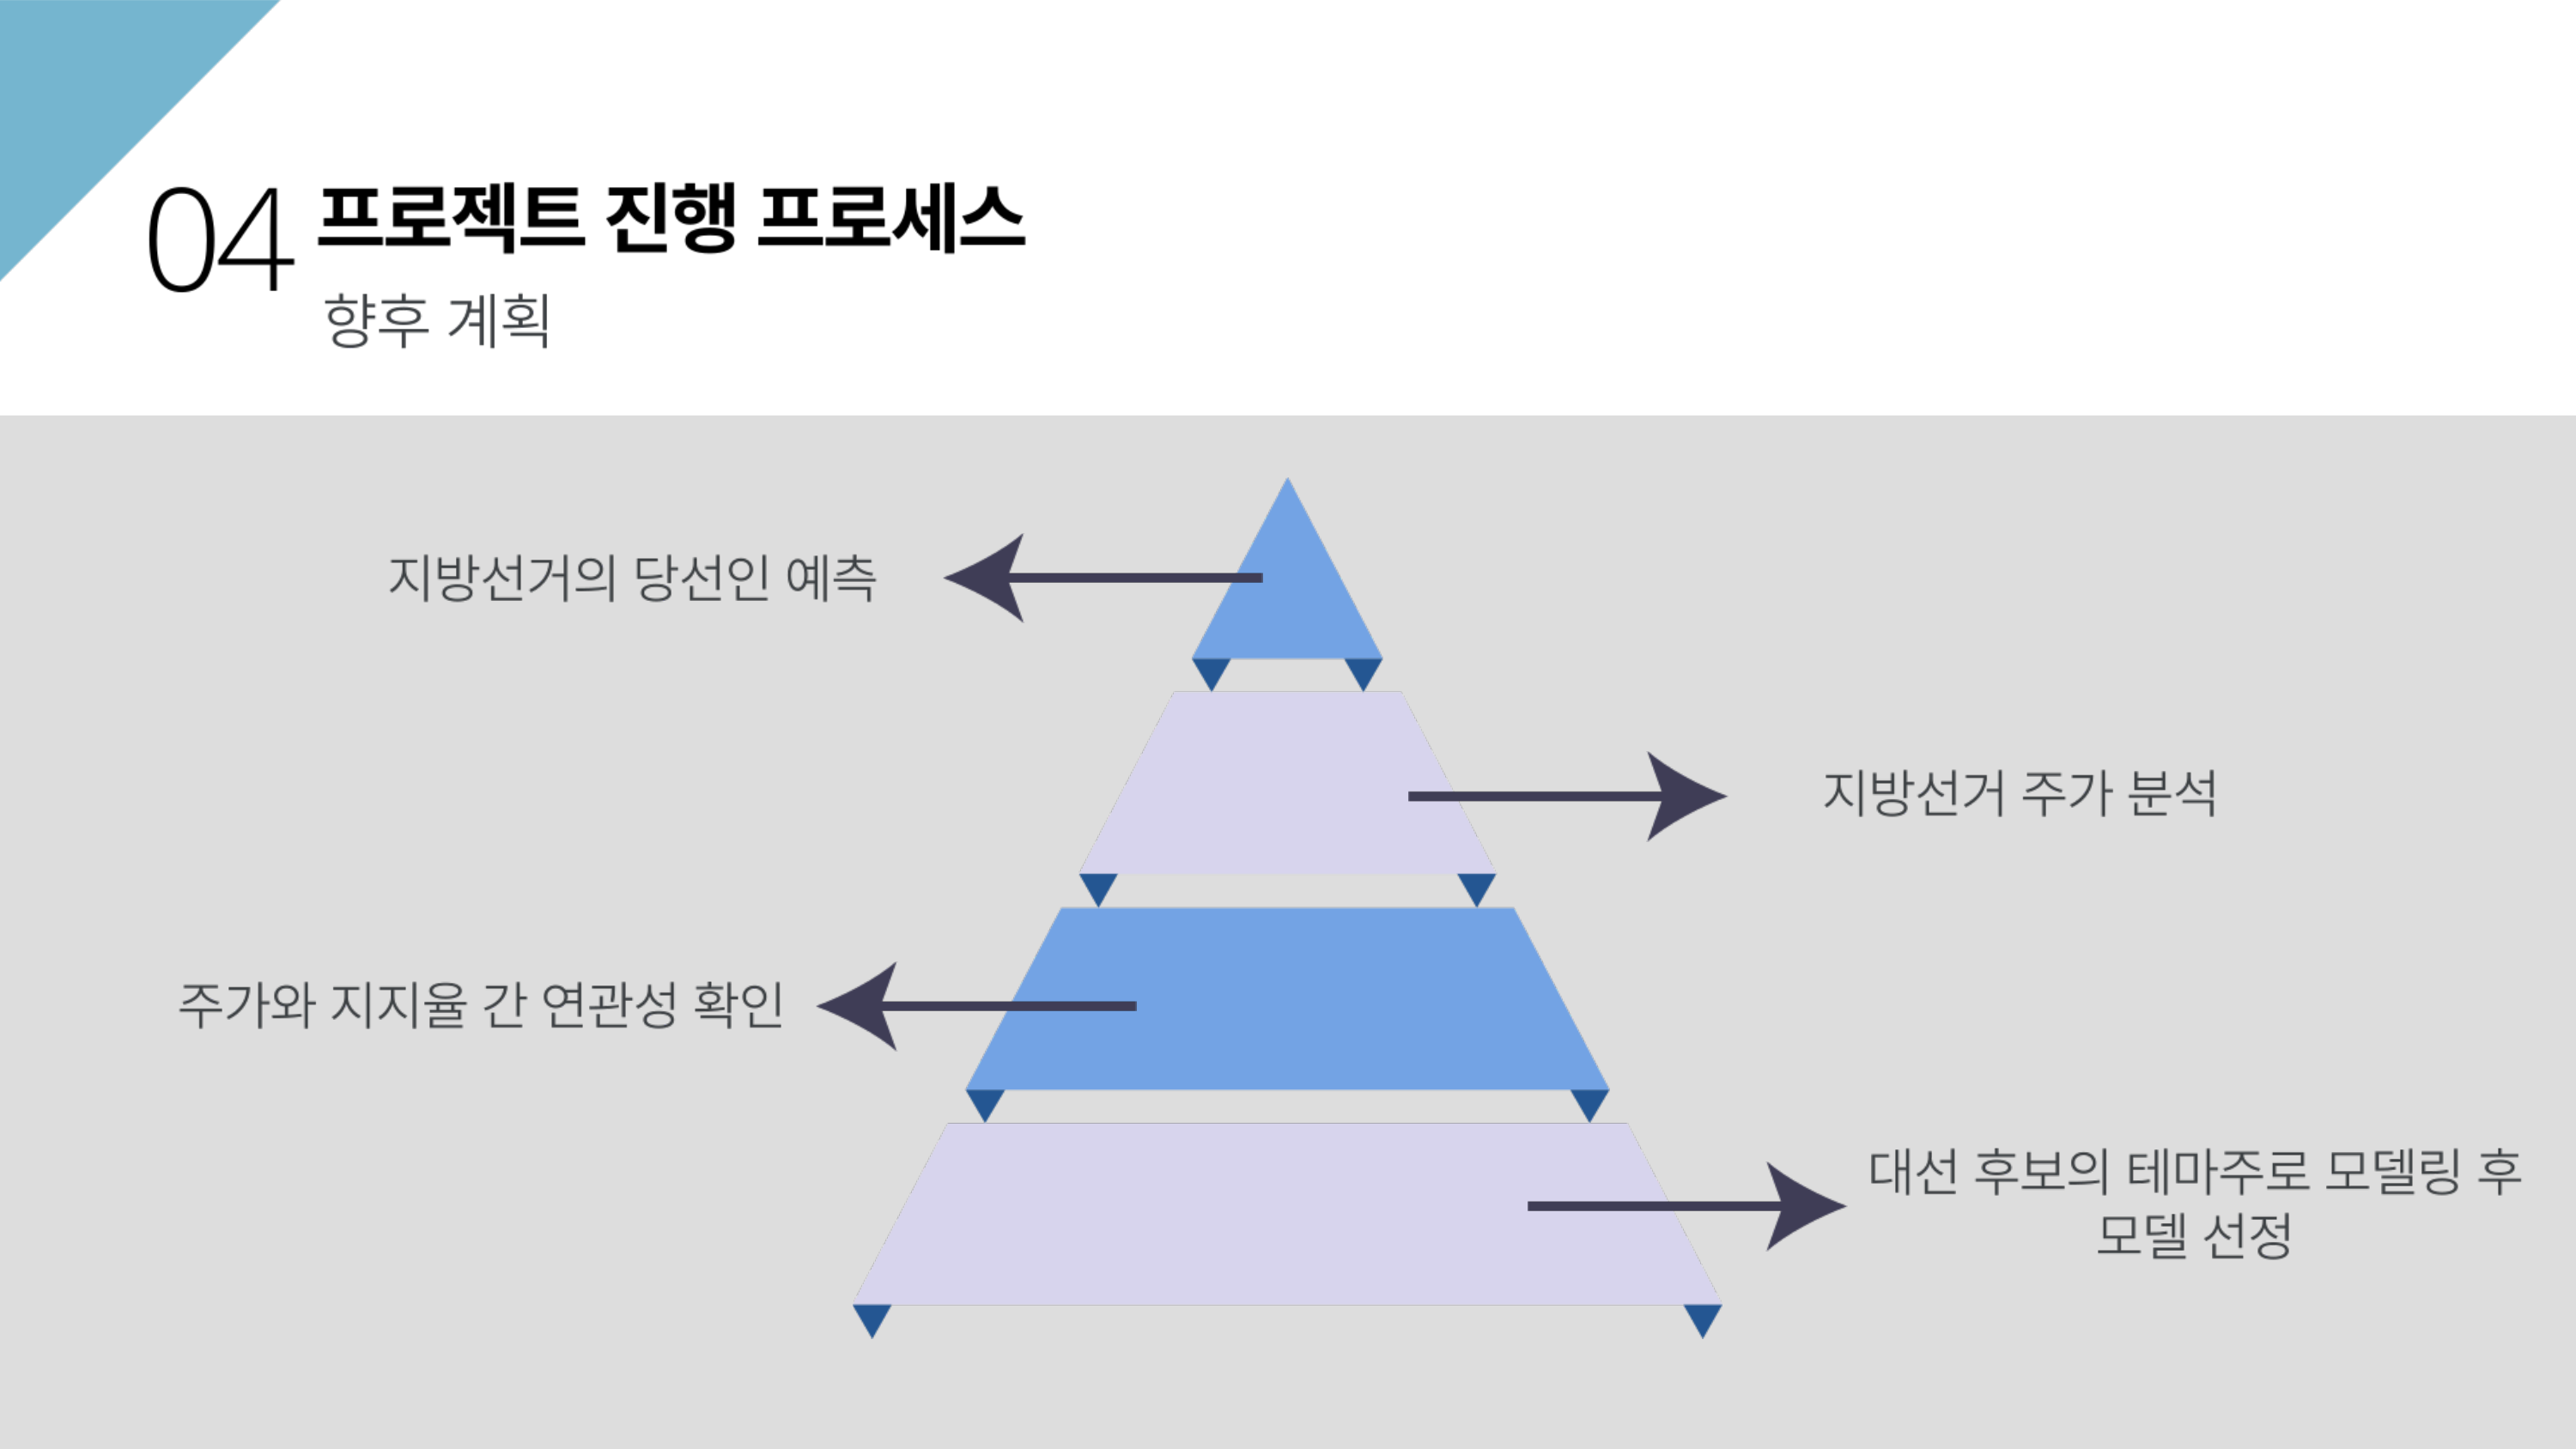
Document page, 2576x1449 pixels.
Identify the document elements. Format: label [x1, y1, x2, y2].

picture [1838, 1127, 2547, 1285]
text_box [853, 476, 1723, 1340]
text_box [816, 961, 1137, 1052]
text_box [1528, 1161, 1834, 1252]
text_box [0, 415, 2576, 1449]
picture [170, 961, 808, 1054]
text_box [1408, 751, 1661, 842]
text_box [943, 532, 1263, 624]
text_box [0, 0, 282, 282]
picture [276, 533, 902, 627]
picture [1664, 749, 2239, 842]
picture [119, 116, 1062, 379]
